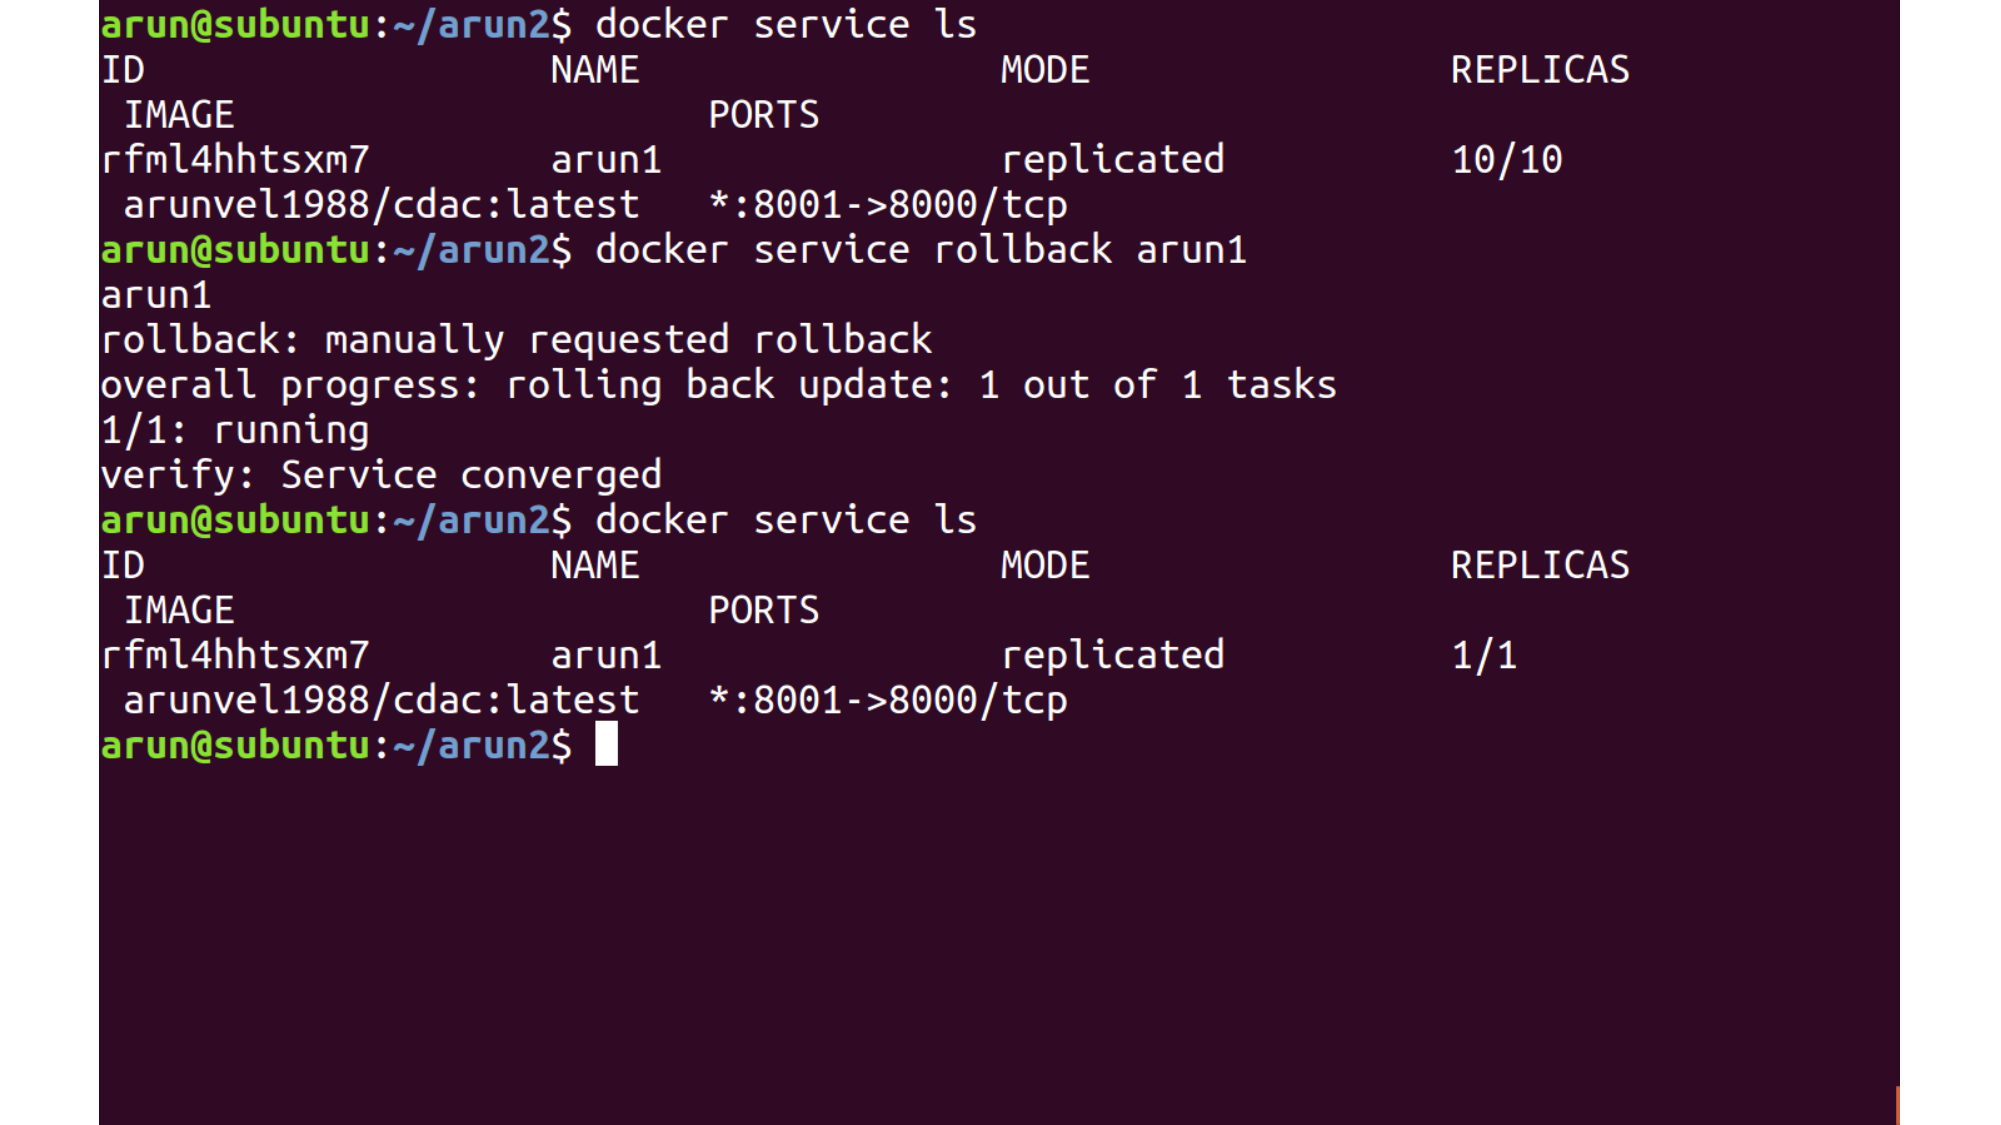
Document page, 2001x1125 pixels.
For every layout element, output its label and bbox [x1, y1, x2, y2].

list [99, 0, 1900, 1125]
